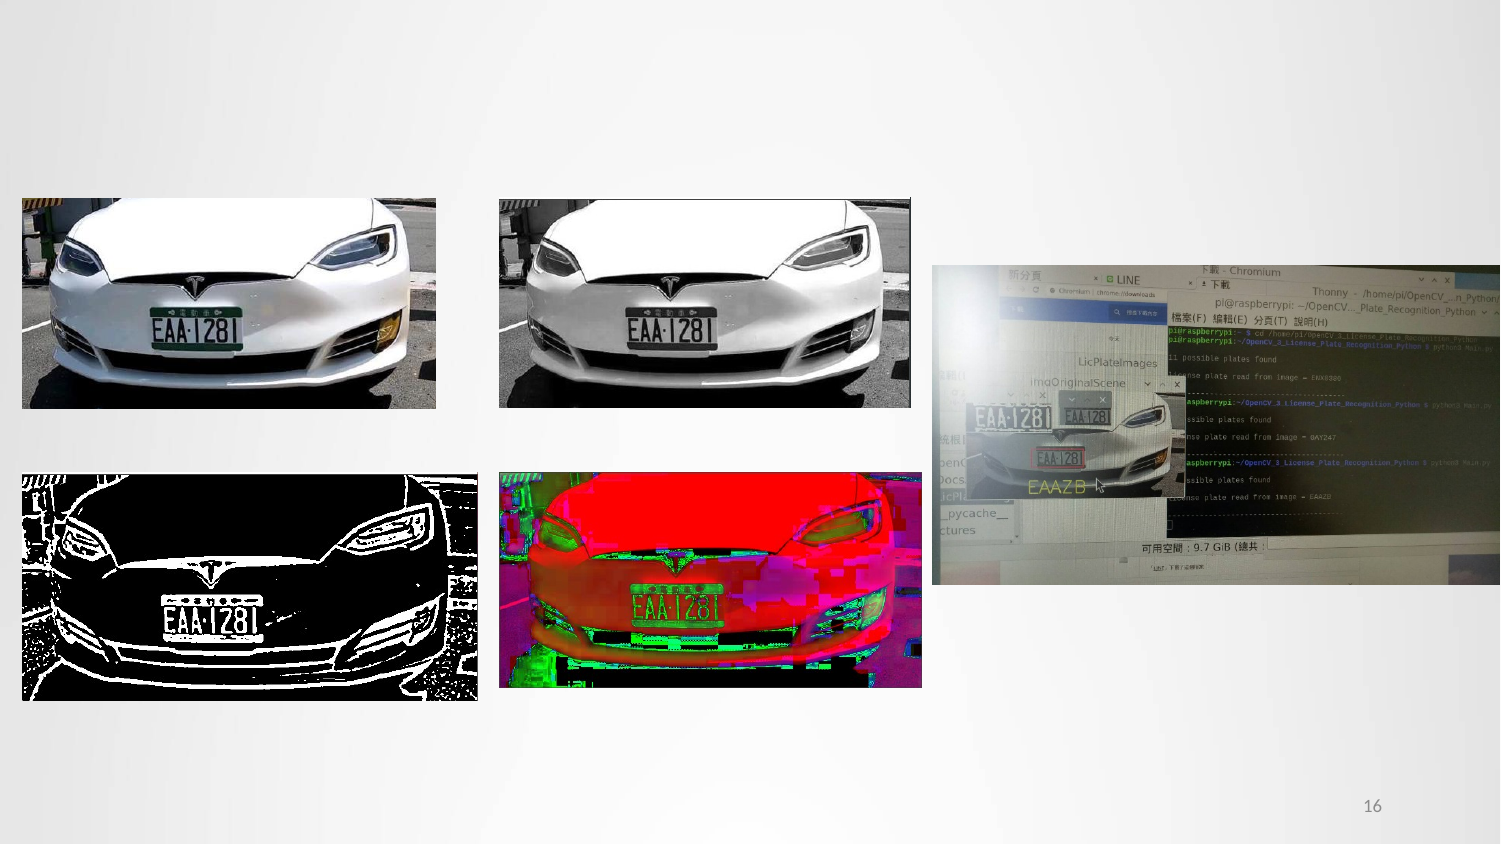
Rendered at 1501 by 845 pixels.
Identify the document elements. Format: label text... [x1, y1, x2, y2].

slide_number 26 [1059, 782, 1398, 828]
picture [0, 0, 1501, 844]
